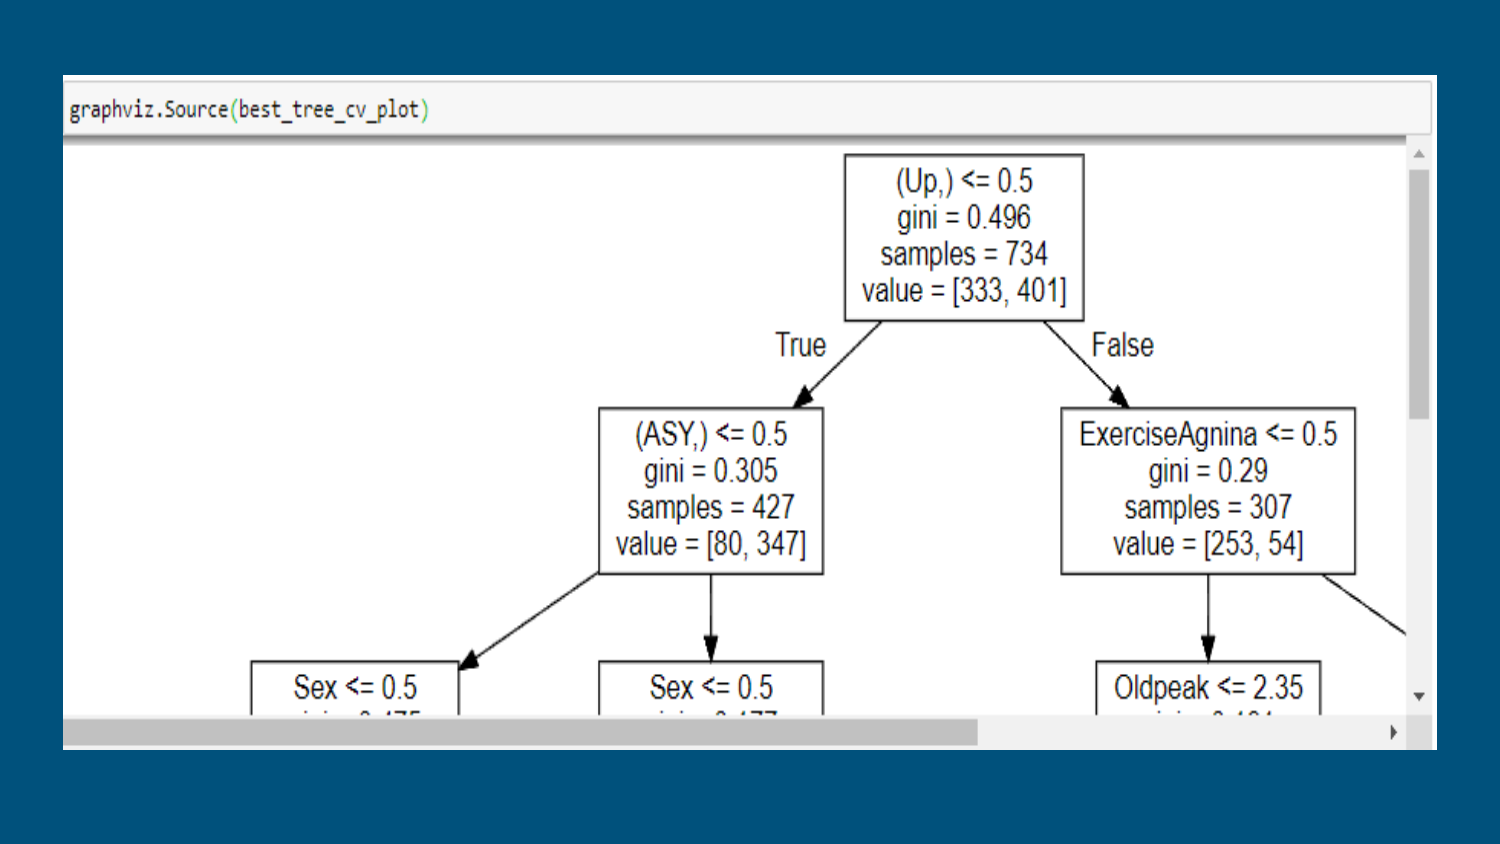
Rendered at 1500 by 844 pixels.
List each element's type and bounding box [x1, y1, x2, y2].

picture [64, 76, 1436, 749]
